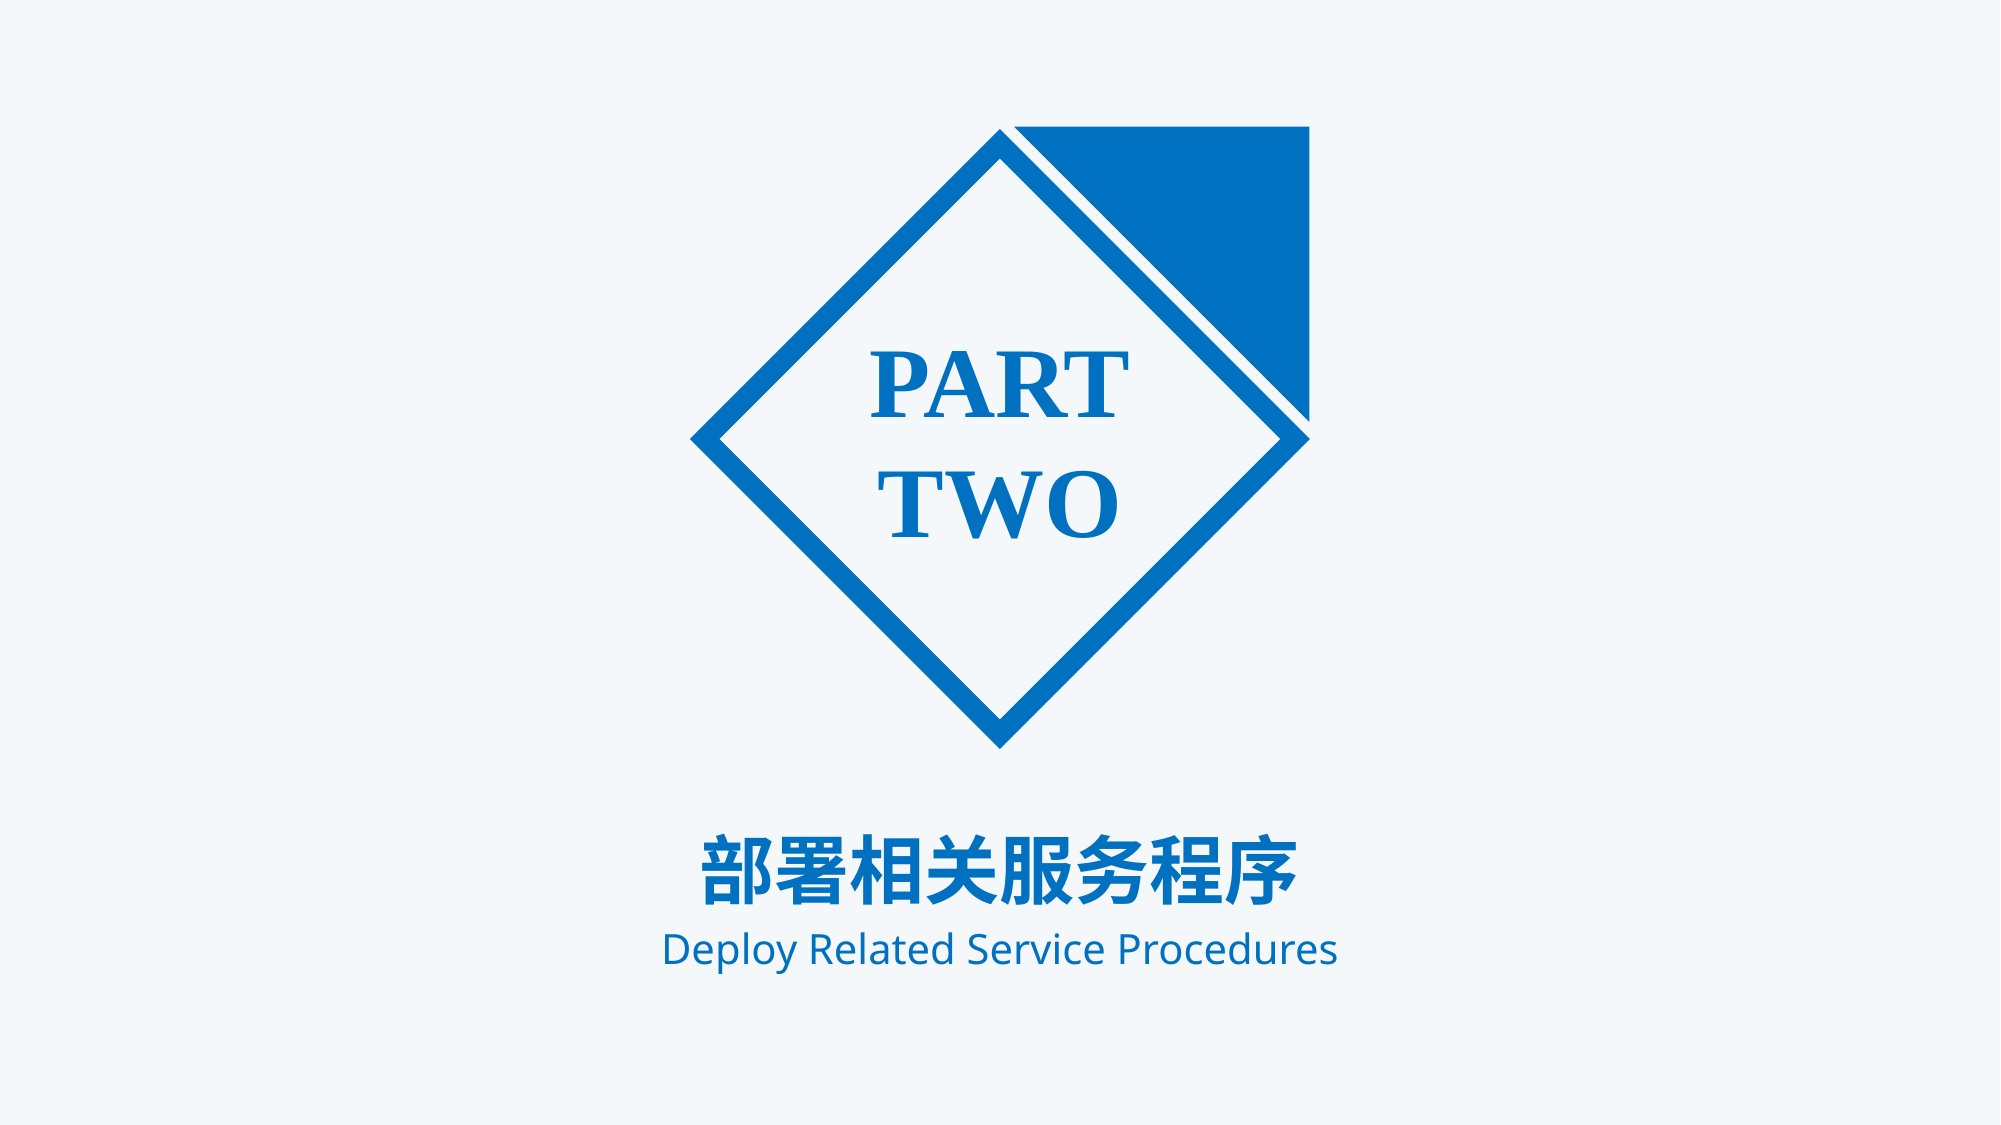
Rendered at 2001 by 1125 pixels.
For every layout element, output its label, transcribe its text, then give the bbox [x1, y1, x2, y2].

text_box PART TWO [690, 310, 1310, 565]
text_box [1011, 125, 1311, 425]
text_box [829, 565, 1171, 736]
text_box [832, 142, 1168, 310]
text_box 部署相关服务程序 [553, 816, 1447, 915]
text_box Deploy Related Service Procedures [367, 915, 1633, 981]
